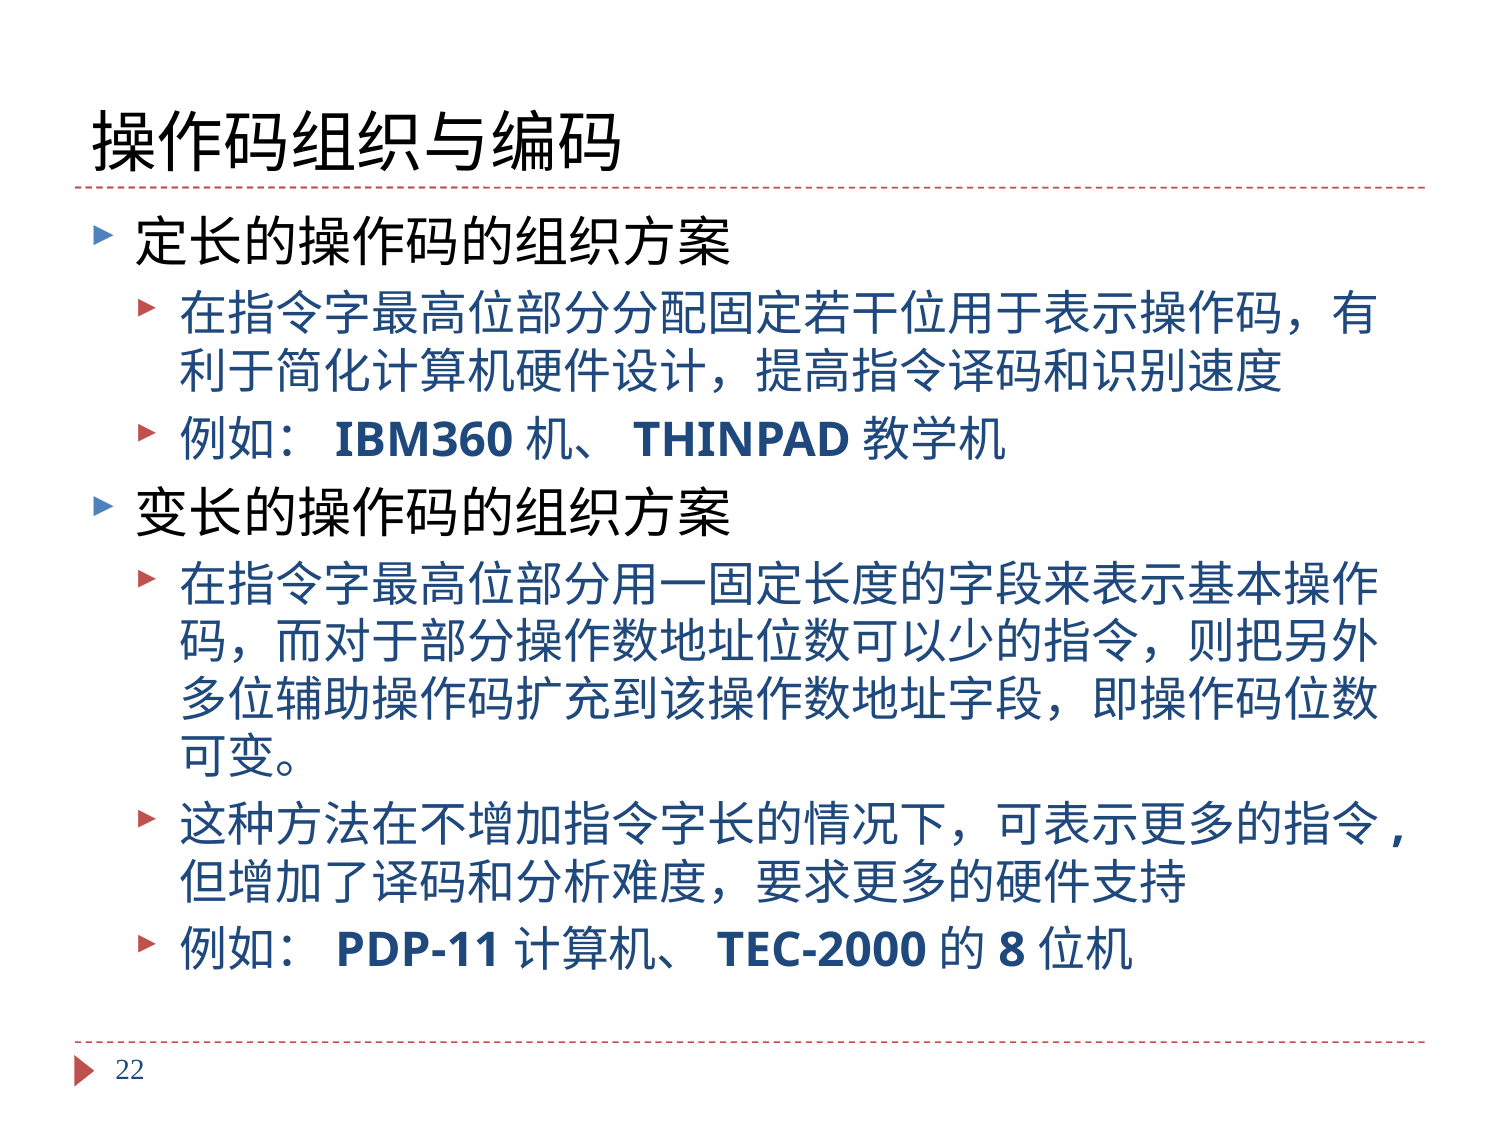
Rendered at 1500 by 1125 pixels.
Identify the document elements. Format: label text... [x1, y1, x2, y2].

title 操作码组织与编码 [75, 24, 1425, 188]
list 定长的操作码的组织方案 在指令字最高位部分分配固定若干位用于表示操作码，有利于简化计算机硬件设计，提高指令译码和识别速度 例如：IBM360机、THINPAD教学机 变长的操作码的组织方案 在指令字最高位部分用一固定长度的字段来表示基本操作码，而对于部分操作数地址位数可以少的指令，则把另外多位辅助操作码扩充到该操作数地址字段，即操作码位数可变。 这种方法在不增加指令字长的情况下，可表示更多的指令,但增加了译码和分析难度，要求更多的硬件支持 例如：PDP-11计算机、TEC-2000的8位机 [75, 200, 1425, 1006]
slide_number 22 [100, 1042, 426, 1103]
